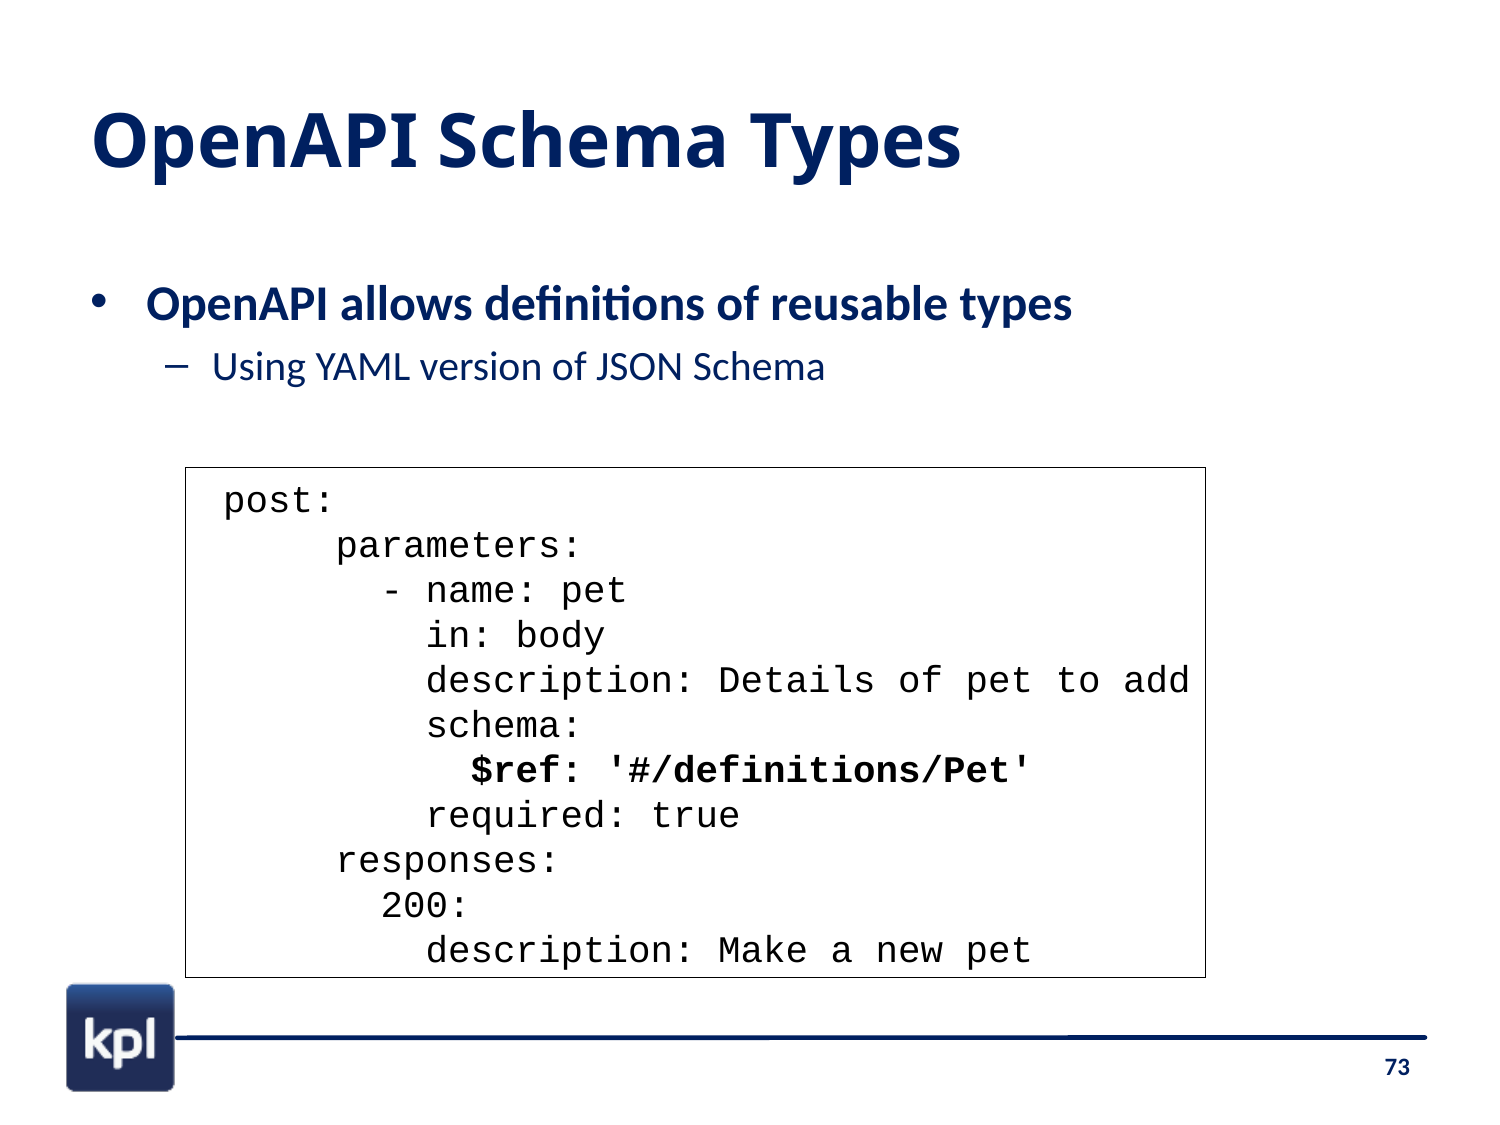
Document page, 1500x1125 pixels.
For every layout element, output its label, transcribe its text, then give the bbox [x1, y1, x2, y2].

text_box post: parameters: - name: pet in: body description: Details of pet to add schema: $ref: '#/definitions/Pet' required: true responses: 200: description: Make a new pet [185, 467, 1206, 978]
title OpenAPI Schema Types [75, 43, 1436, 233]
list OpenAPI allows definitions of reusable types Using YAML version of JSON Schema [75, 262, 1425, 1013]
picture [62, 980, 178, 1095]
slide_number 73 [987, 1042, 1425, 1103]
